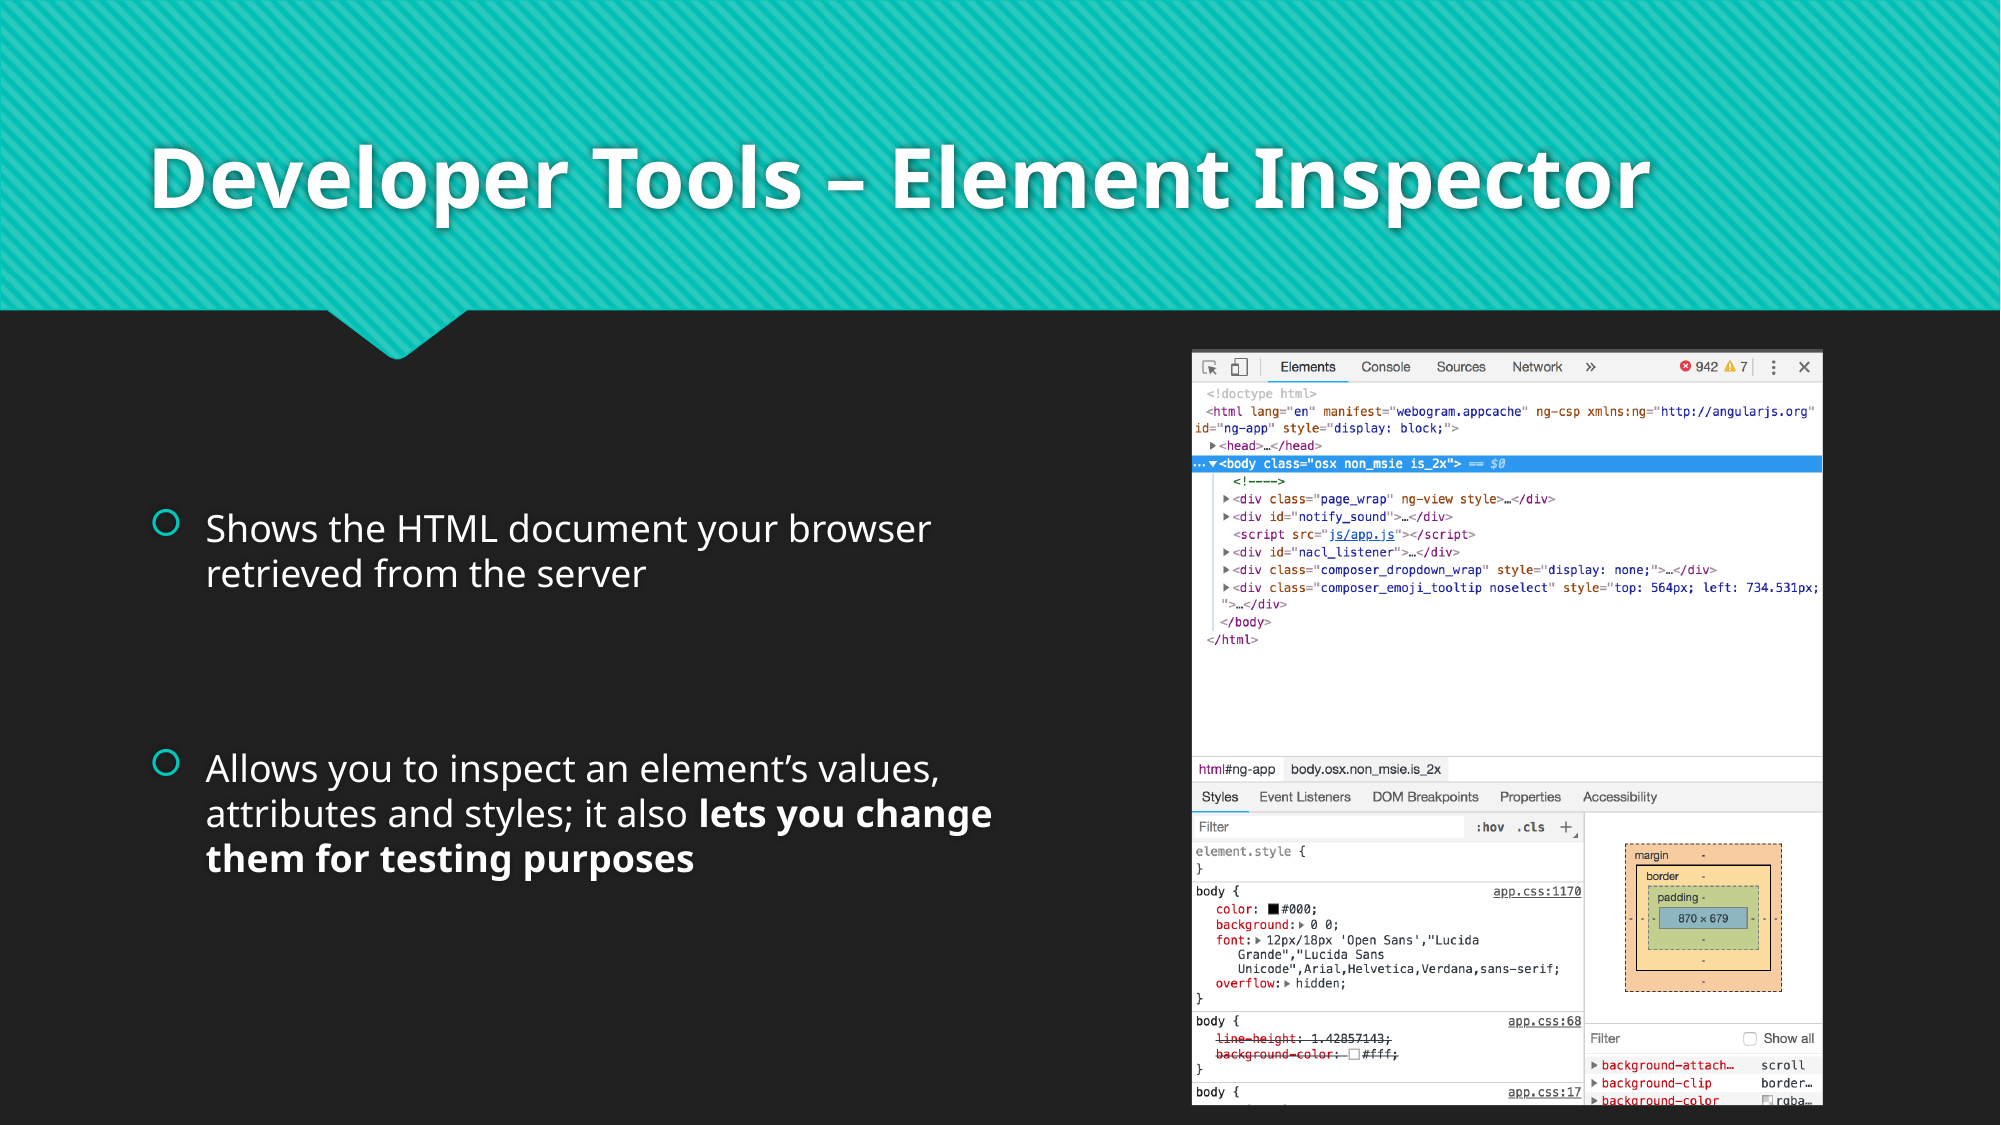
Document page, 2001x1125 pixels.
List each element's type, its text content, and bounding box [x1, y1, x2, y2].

picture [1191, 349, 1824, 1106]
list Shows the HTML document your browser retrieved from the server Allows you to inspect an element’s values, attributes and styles; it also lets you change them for testing purposes [134, 364, 1107, 1021]
title Developer Tools – Element Inspector [132, 73, 1868, 233]
